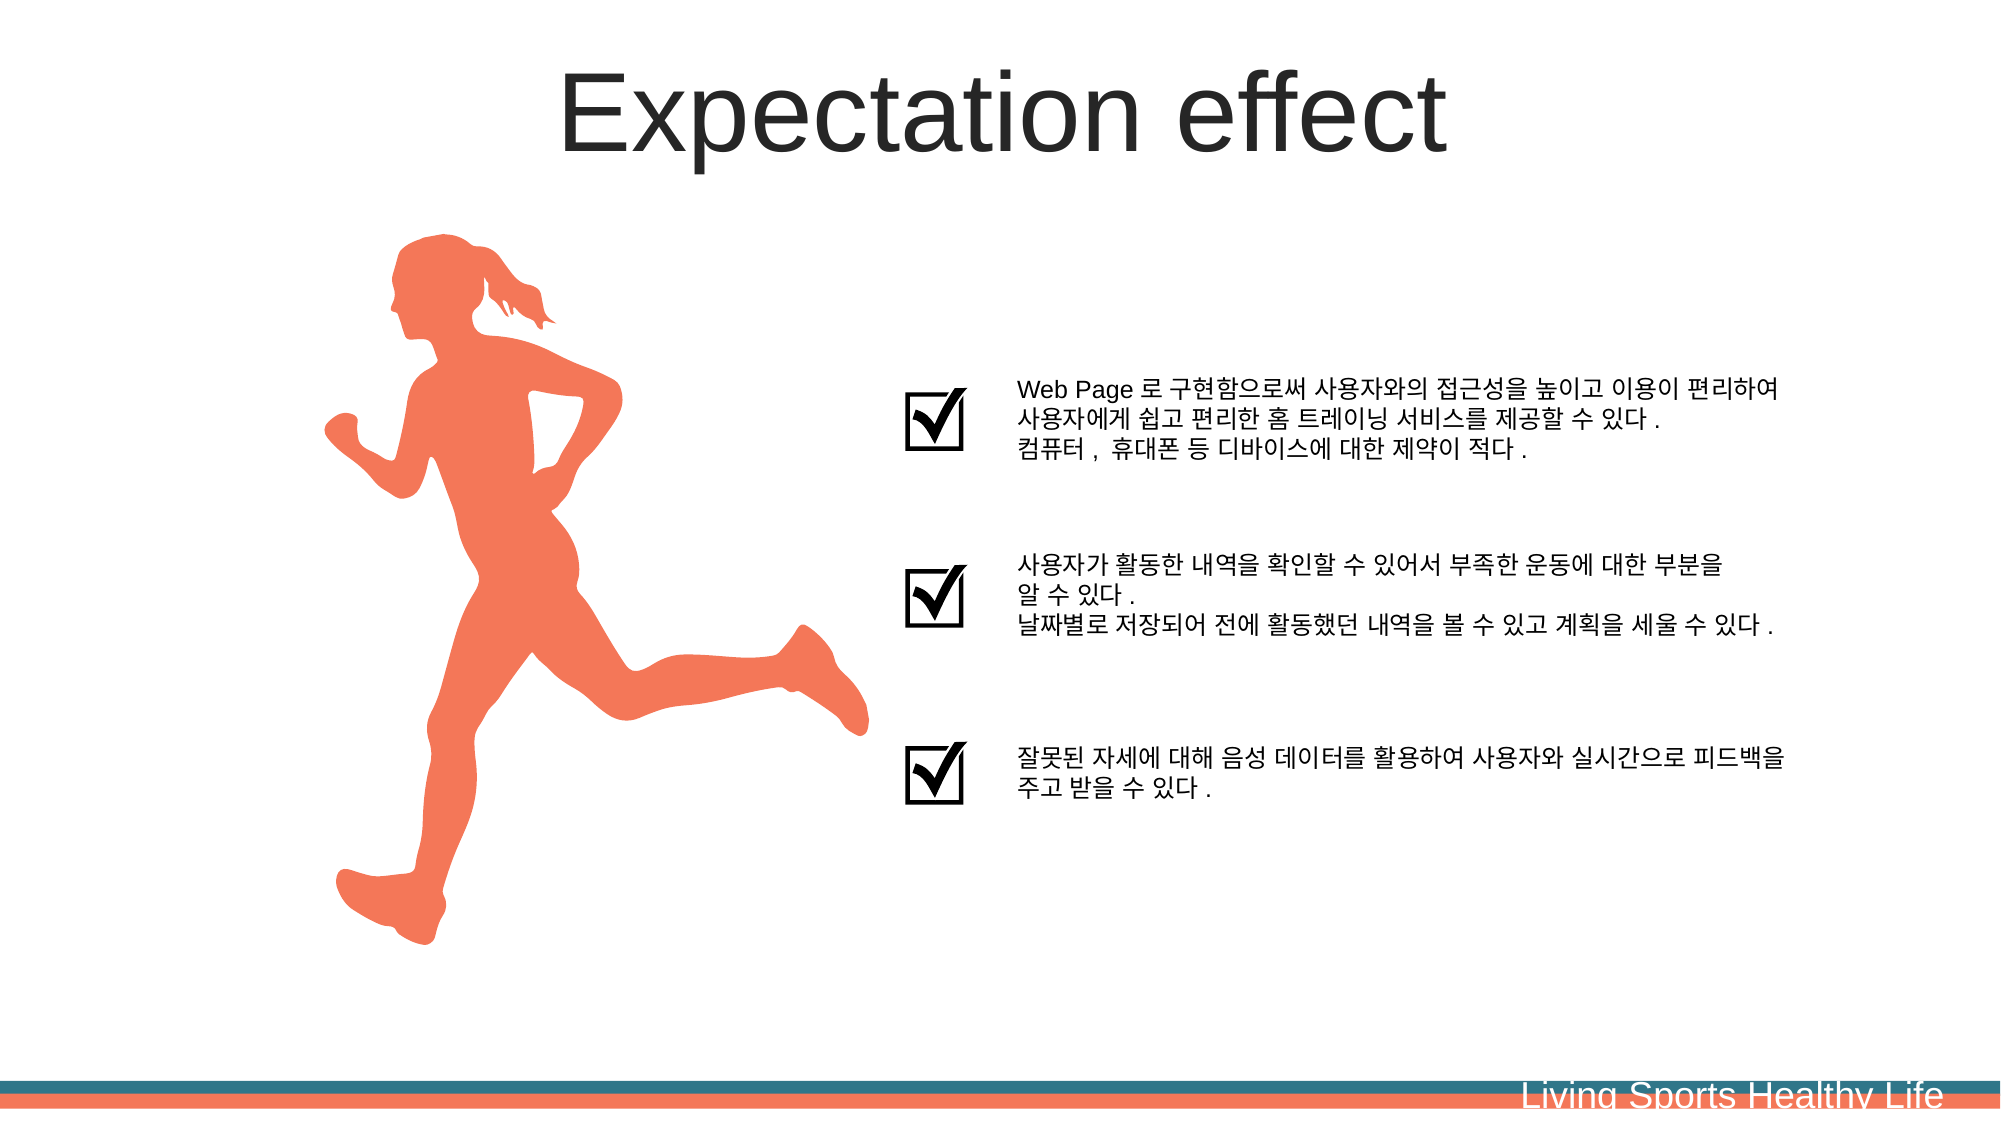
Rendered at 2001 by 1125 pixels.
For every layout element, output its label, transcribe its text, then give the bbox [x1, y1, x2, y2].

text_box 사용자가 활동한 내역을 확인할 수 있어서 부족한 운동에 대한 부분을 알 수 있다. 날짜별로 저장되어 전에 활동했던 내역을 볼 수 있고 계획을 세울 수 있다. [1002, 541, 1844, 647]
text_box [904, 563, 971, 629]
text_box 잘못된 자세에 대해 음성 데이터를 활용하여 사용자와 실시간으로 피드백을 주고 받을 수 있다. [1002, 735, 1844, 810]
text_box Web Page로 구현함으로써 사용자와의 접근성을 높이고 이용이 편리하여 사용자에게 쉽고 편리한 홈 트레이닝 서비스를 제공할 수 있다. 컴퓨터, 휴대폰 등 디바이스에 대한 제약이 적다. [1002, 366, 1844, 471]
text_box [904, 386, 971, 452]
list Expectation effect [53, 55, 1952, 175]
text_box [324, 233, 870, 945]
text_box [904, 740, 971, 806]
